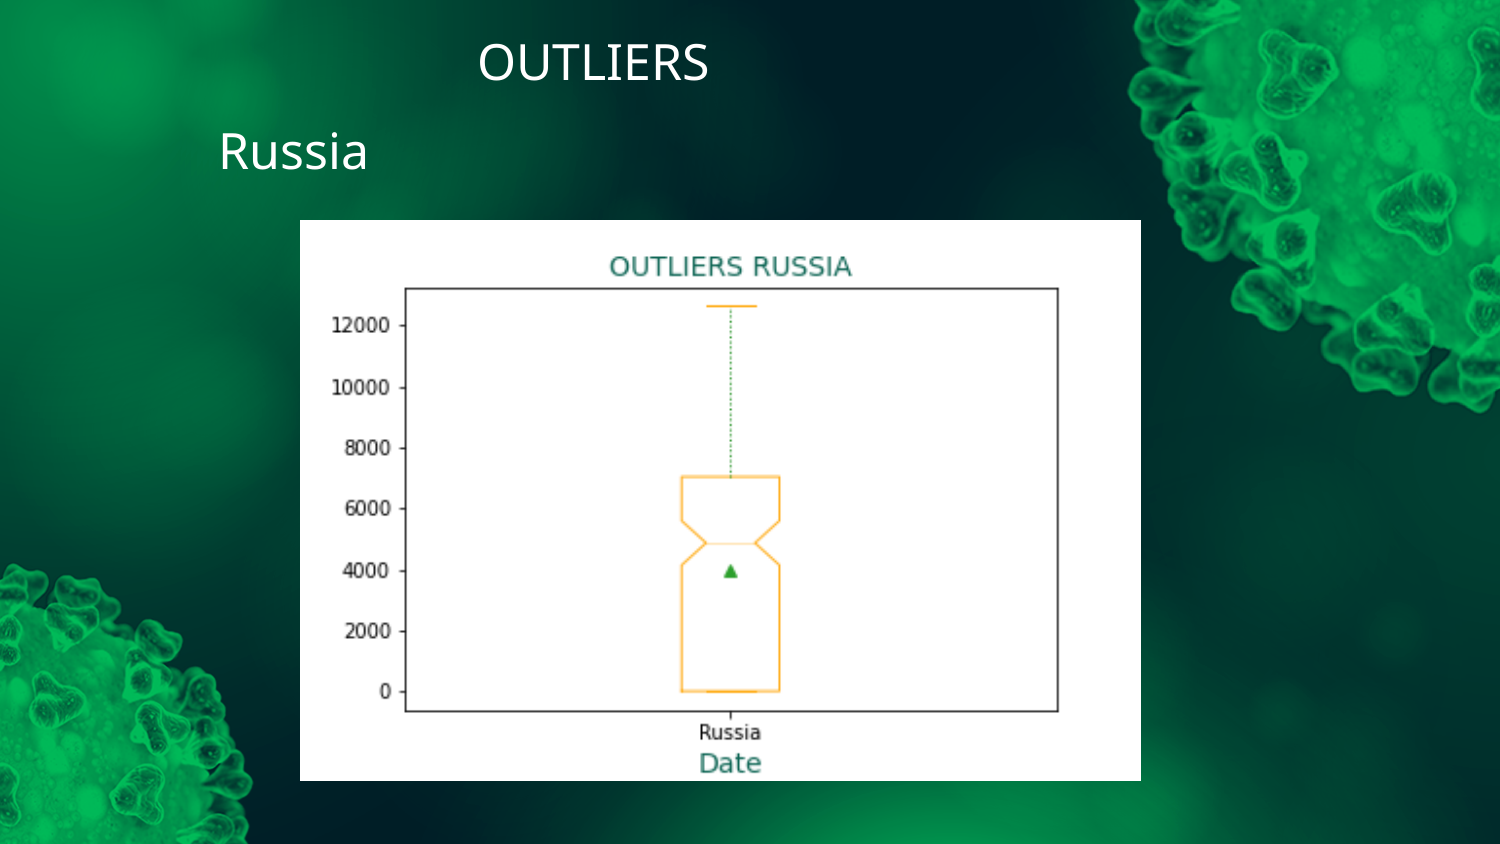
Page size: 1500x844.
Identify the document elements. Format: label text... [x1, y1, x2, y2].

title Russia [86, 99, 514, 180]
picture [0, 0, 1500, 844]
title OUTLIERS [154, 15, 1034, 100]
